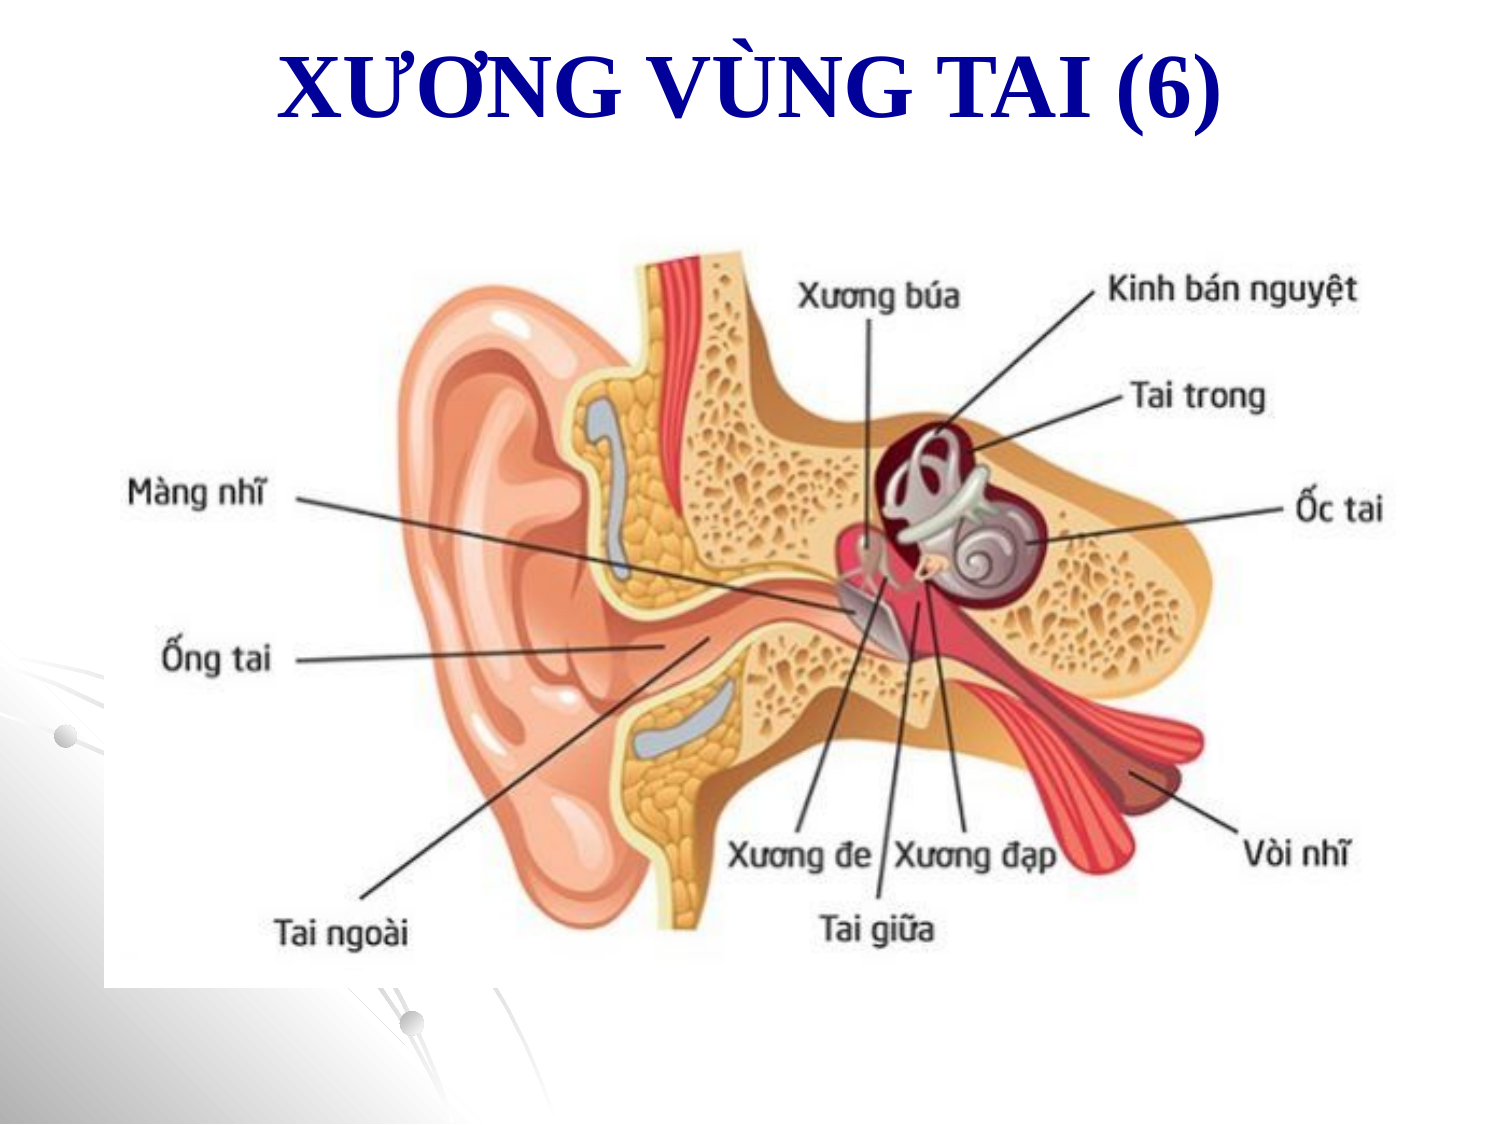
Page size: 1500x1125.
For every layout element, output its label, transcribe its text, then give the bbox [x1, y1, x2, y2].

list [103, 212, 1396, 988]
title XƯƠNG VÙNG TAI (6) [74, 0, 1426, 176]
